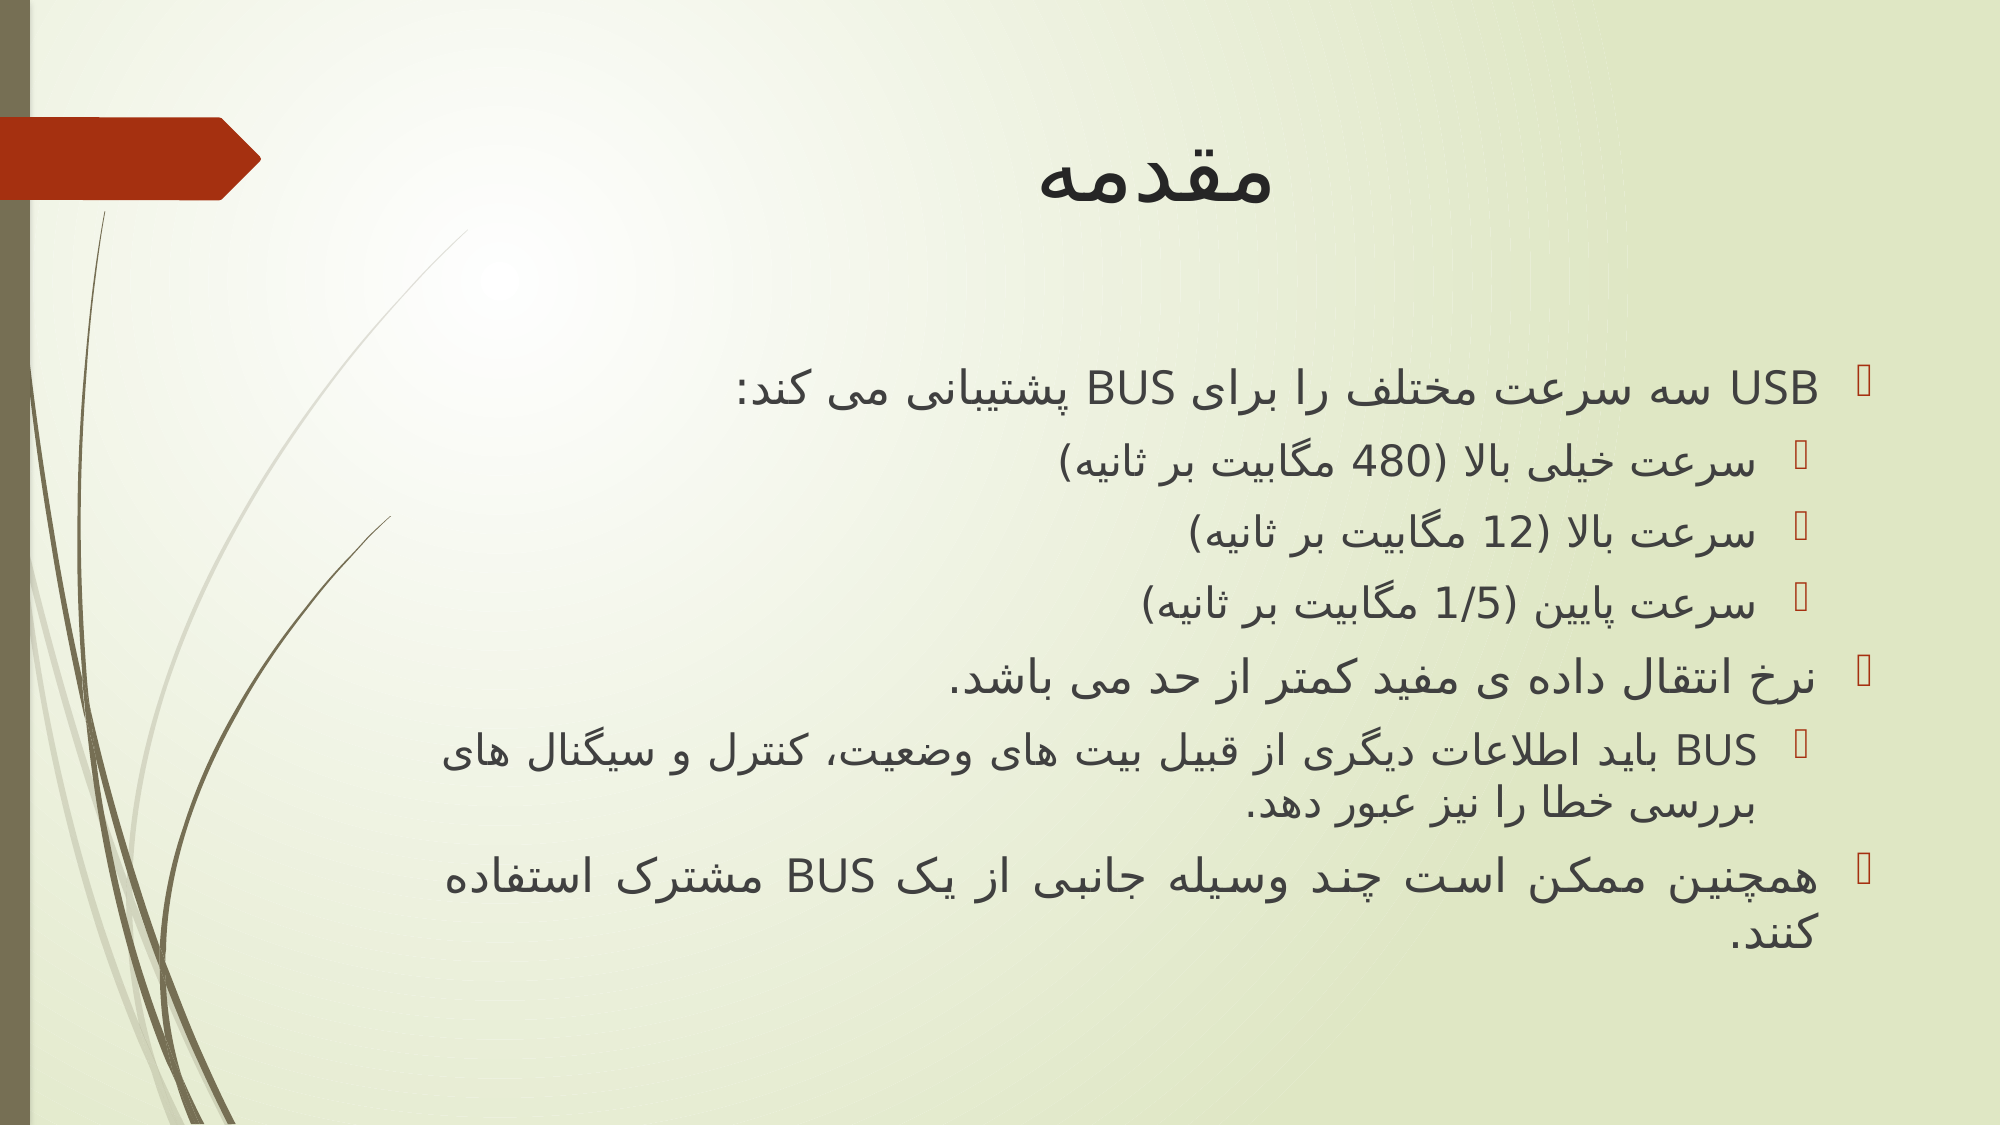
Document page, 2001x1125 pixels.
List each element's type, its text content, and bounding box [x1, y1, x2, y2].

list USB سه سرعت مختلف را برای BUS پشتیبانی می کند: سرعت خیلی بالا (480 مگابیت بر ثانیه) سرعت بالا (12 مگابیت بر ثانیه) سرعت پایین (1/5 مگابیت بر ثانیه) نرخ انتقال داده ی مفید کمتر از حد می باشد. BUS باید اطلاعات دیگری از قبیل بیت های وضعیت، کنترل و سیگنال های بررسی خطا را نیز عبور دهد. همچنین ممکن است چند وسیله جانبی از یک BUS مشترک استفاده کنند. [424, 350, 1888, 970]
title مقدمه [425, 102, 1888, 313]
